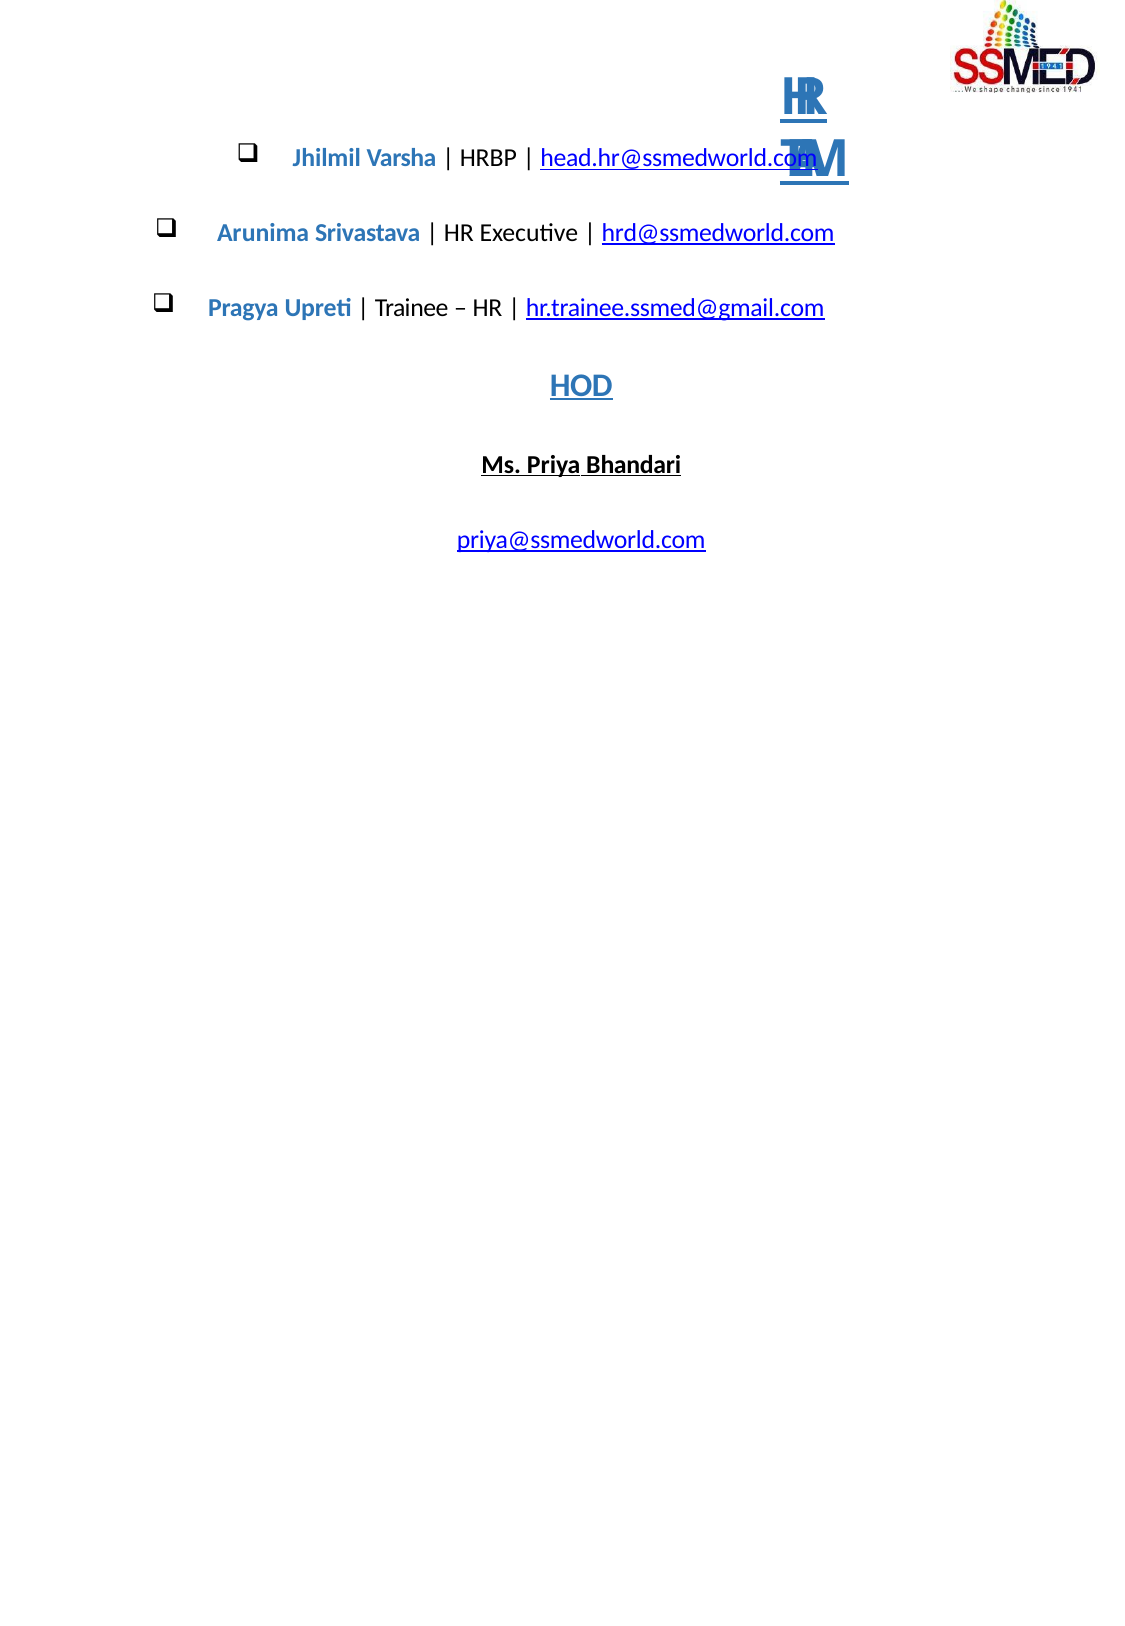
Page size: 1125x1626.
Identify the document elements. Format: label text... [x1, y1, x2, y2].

text_box Jhilmil Varsha | HRBP | head.hr@ssmedworld.com Arunima Srivastava | HR Executive | hrd@ssmedworld.com Pragya Upreti | Trainee – HR | hr.trainee.ssmed@gmail.com HOD Ms. Priya Bhandari priya@ssmedworld.com [150, 139, 1013, 554]
picture [949, 0, 1100, 94]
title HR TEAM [62, 21, 882, 335]
